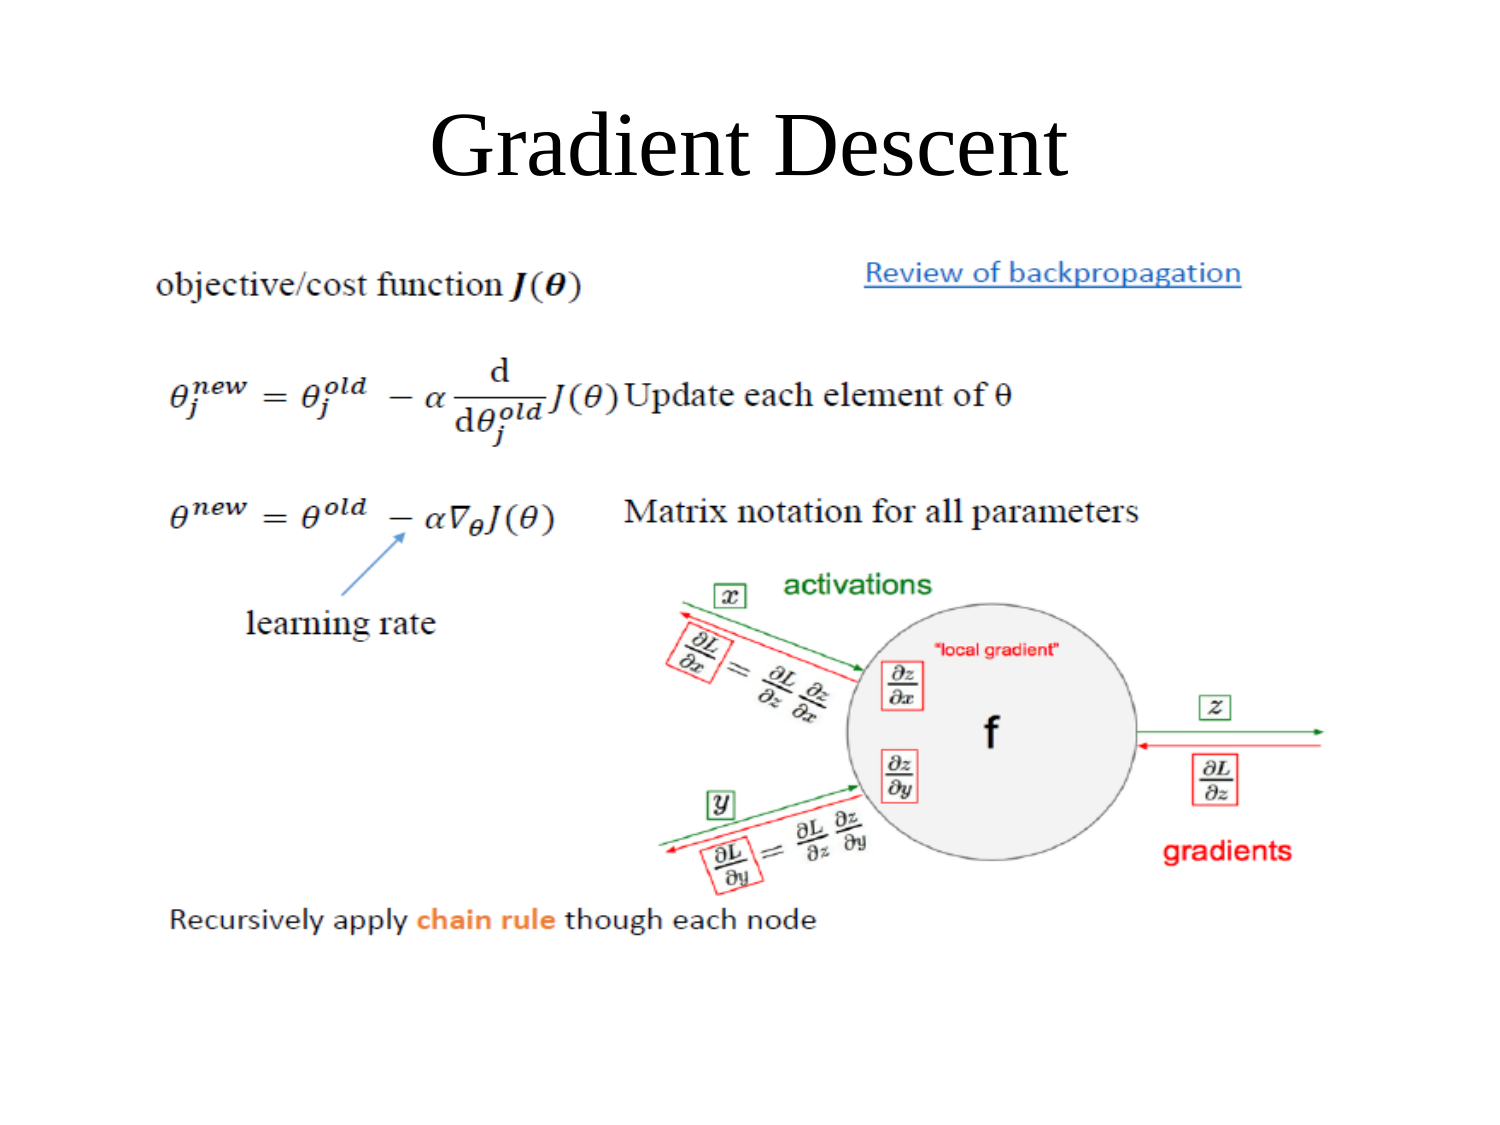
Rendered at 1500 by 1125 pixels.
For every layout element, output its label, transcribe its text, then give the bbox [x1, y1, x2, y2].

title Gradient Descent [75, 45, 1425, 233]
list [99, 249, 1438, 957]
